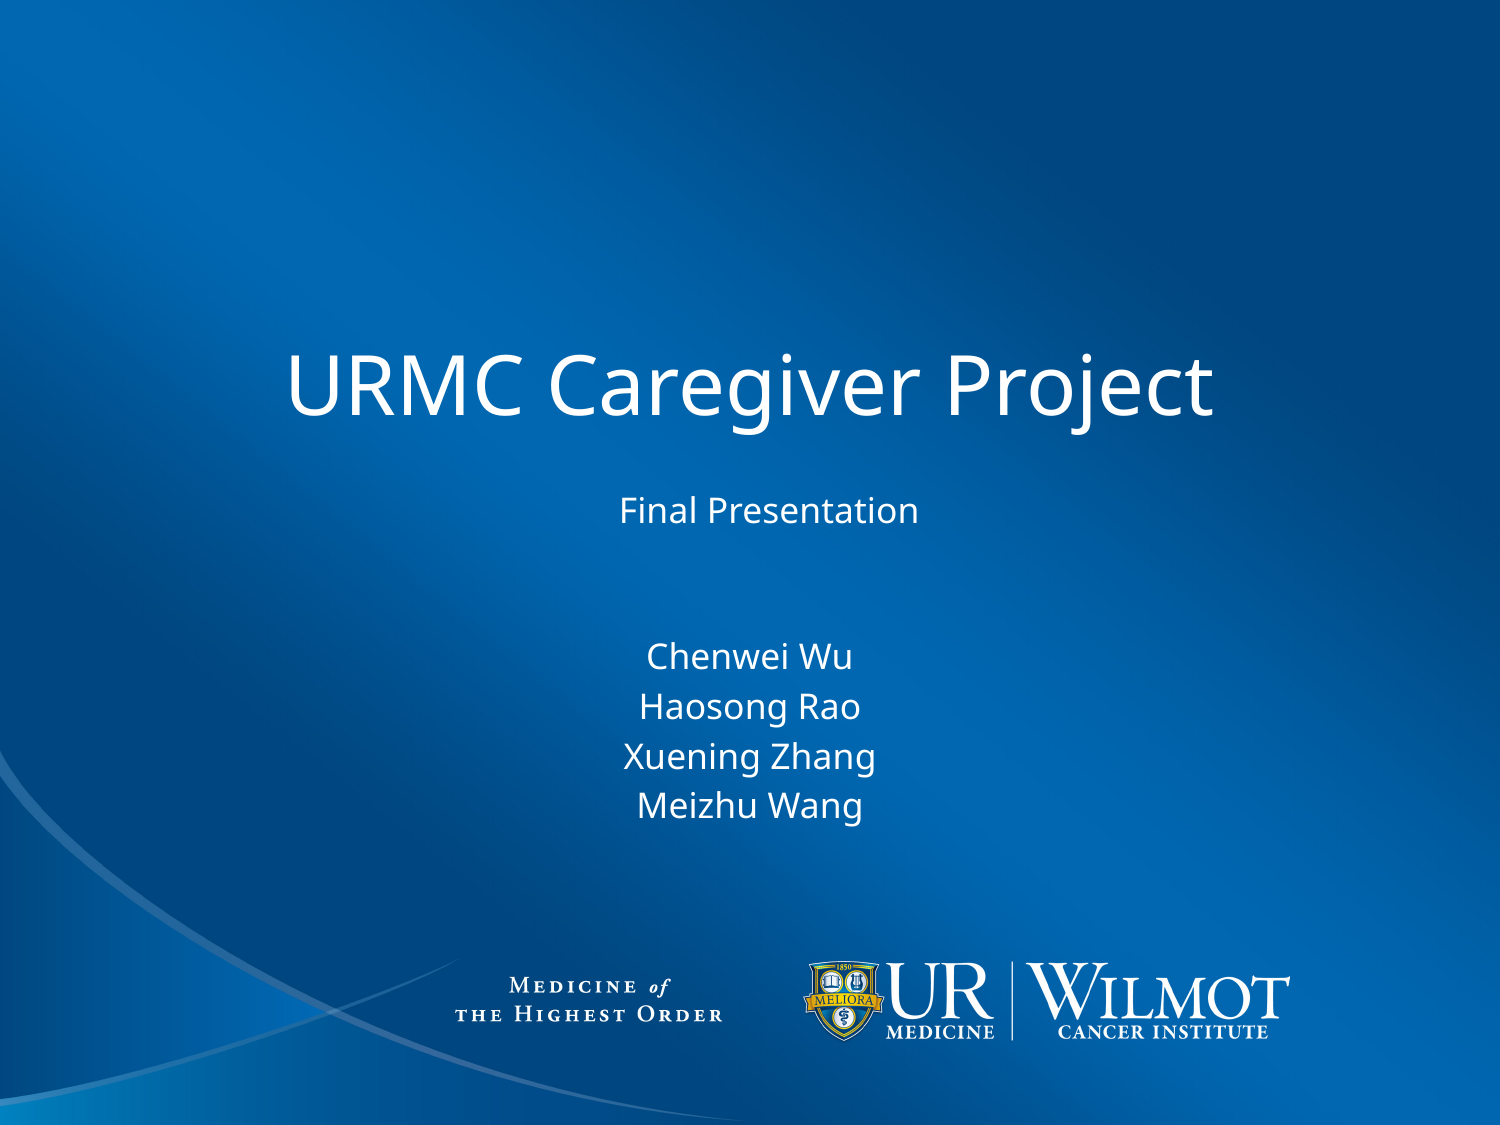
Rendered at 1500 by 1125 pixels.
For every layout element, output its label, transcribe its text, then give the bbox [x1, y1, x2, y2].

subtitle Chenwei Wu Haosong Rao Xuening Zhang Meizhu Wang [225, 626, 1275, 845]
picture [0, 0, 1500, 1125]
title URMC Caregiver Project [112, 311, 1388, 554]
text_box Final Presentation [244, 481, 1295, 699]
